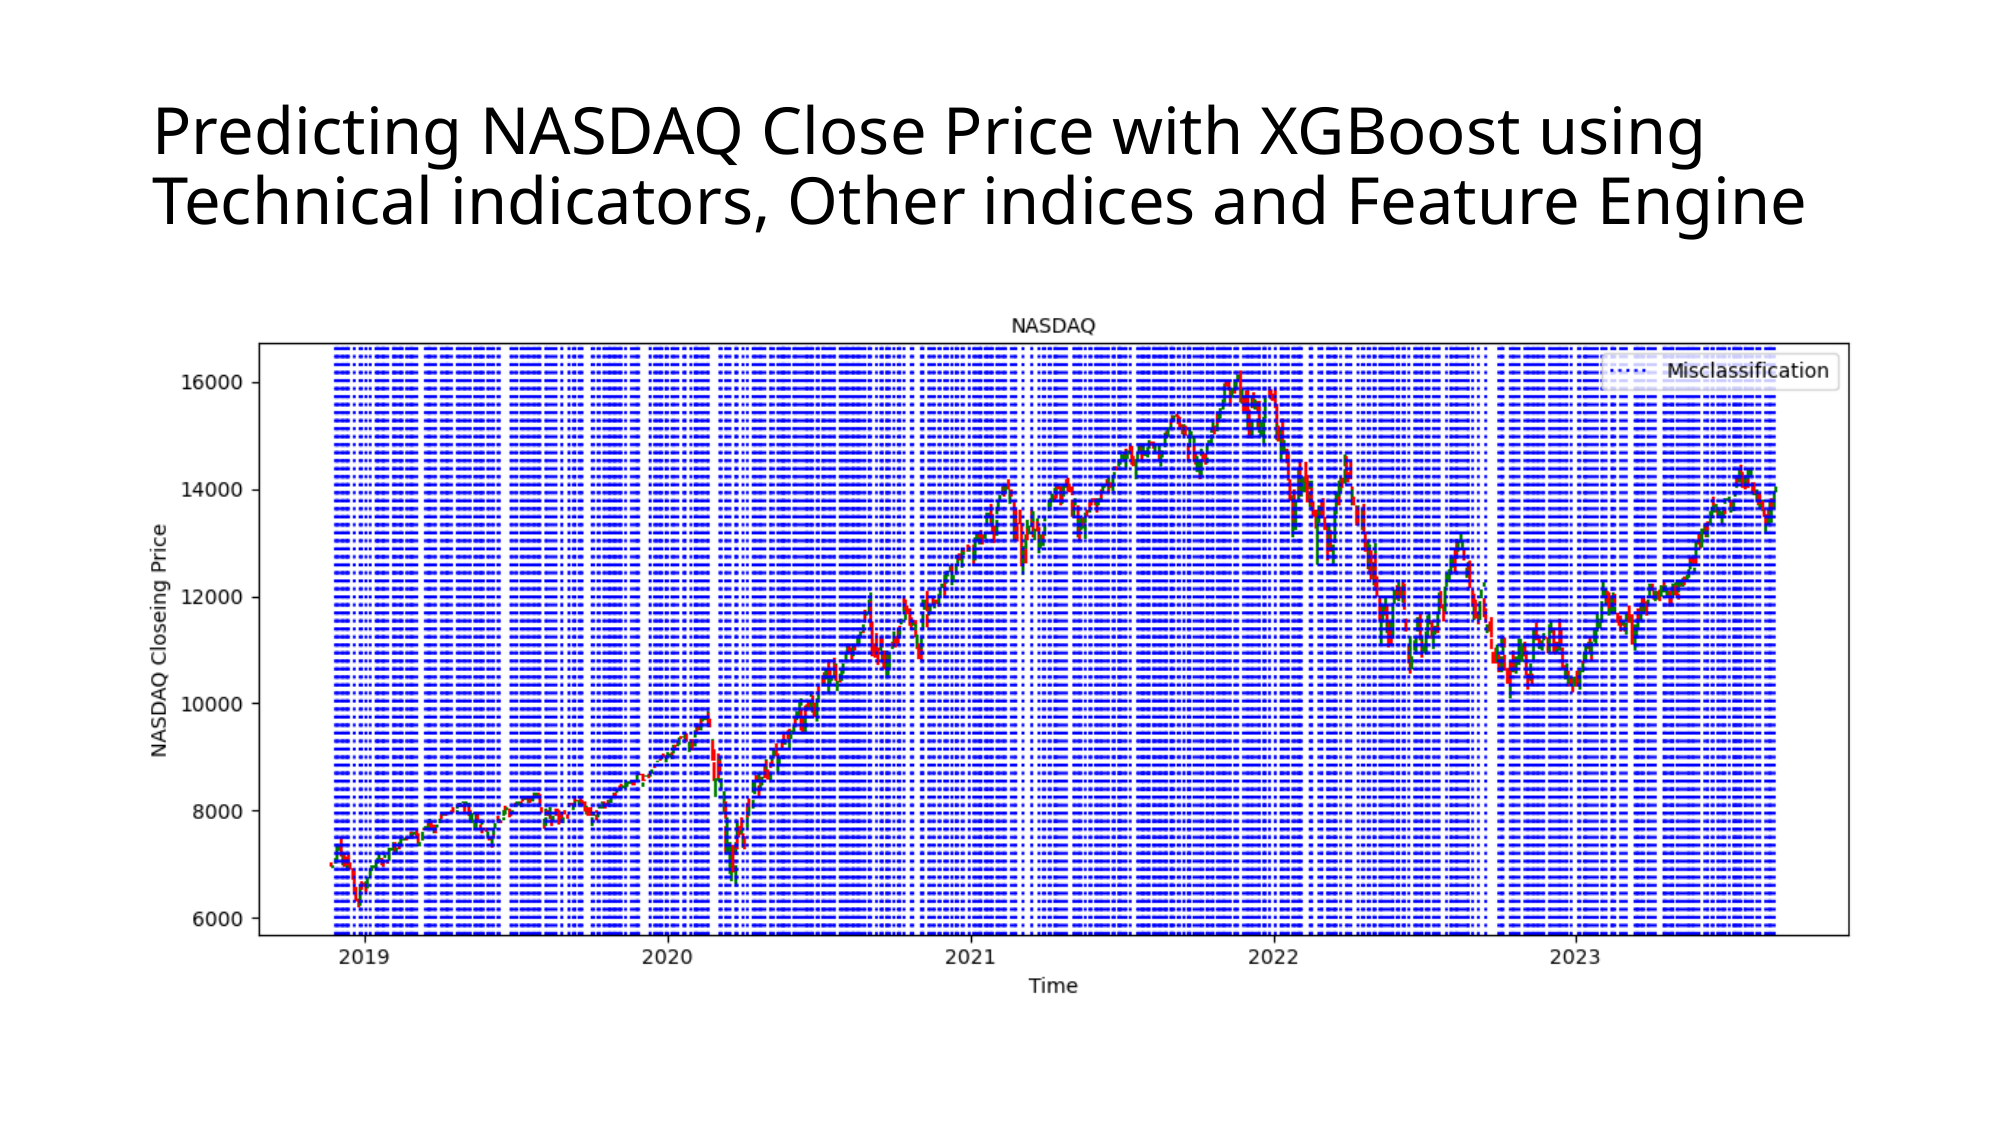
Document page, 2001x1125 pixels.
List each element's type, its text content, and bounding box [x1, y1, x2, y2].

title Predicting NASDAQ Close Price with XGBoost using Technical indicators, Other indices and Feature Engine [137, 59, 1863, 278]
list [137, 301, 1863, 1012]
